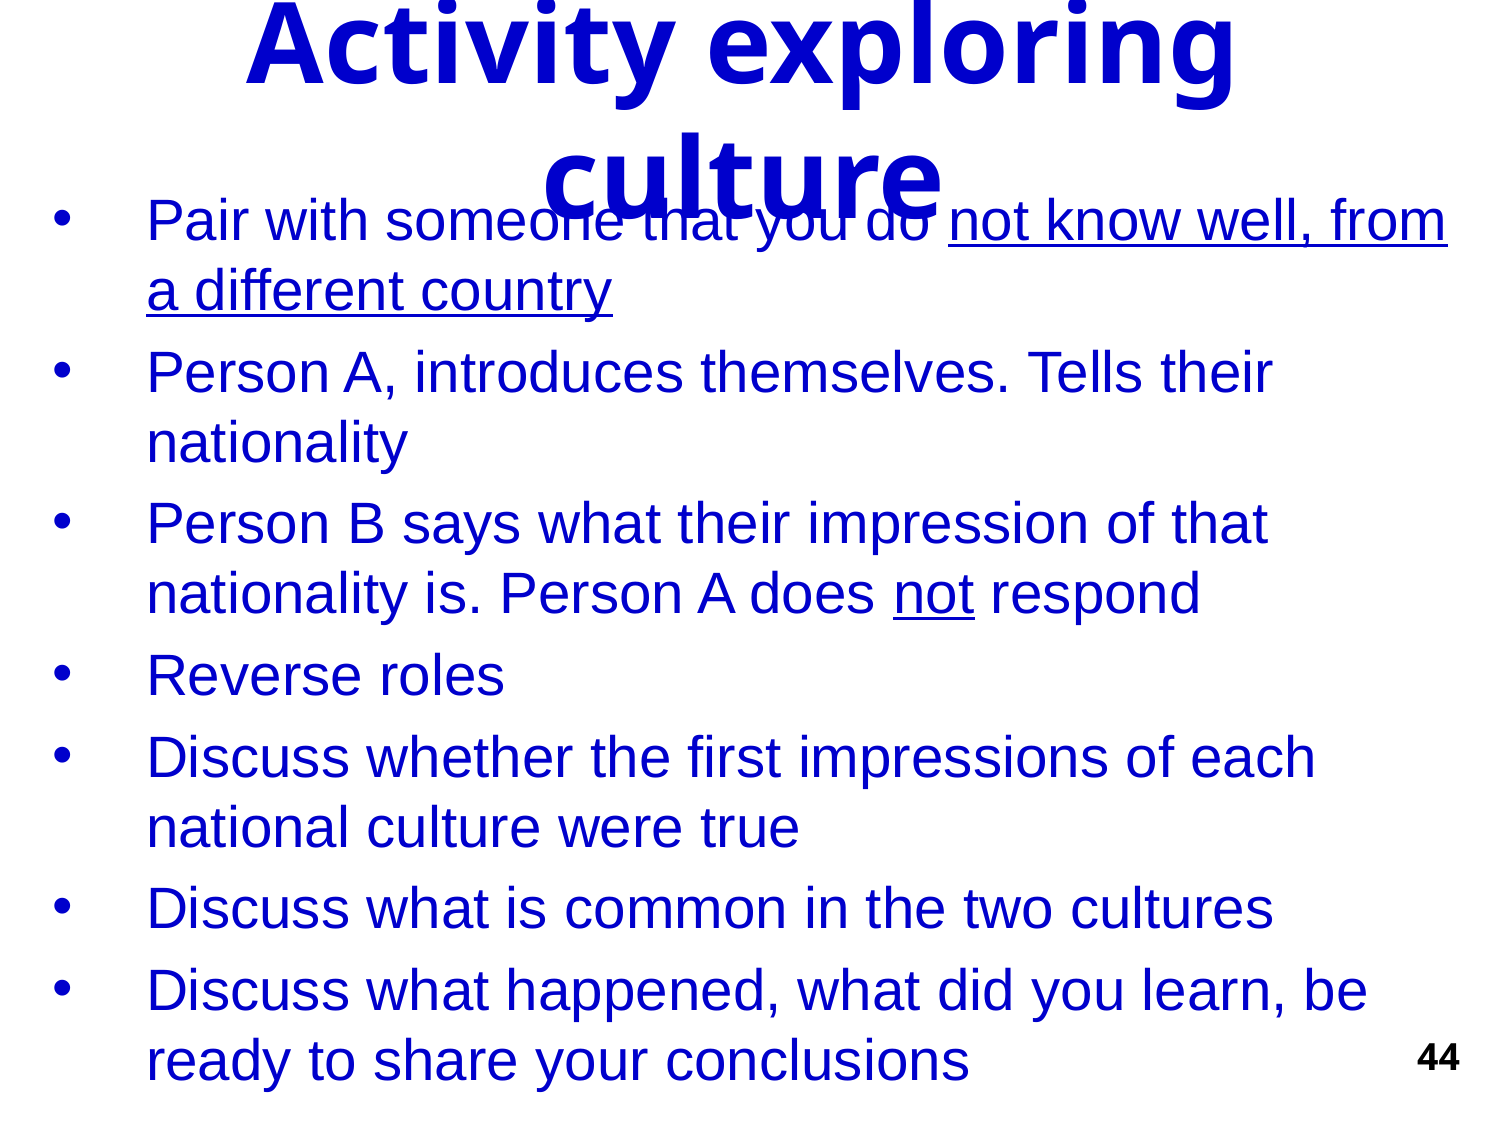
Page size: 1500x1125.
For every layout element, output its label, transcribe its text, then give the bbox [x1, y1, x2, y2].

text_box Pair with someone that you do not know well, from a different country Person A, introduces themselves. Tells their nationality Person B says what their impression of that nationality is. Person A does not respond Reverse roles Discuss whether the first impressions of each national culture were true Discuss what is common in the two cultures Discuss what happened, what did you learn, be ready to share your conclusions [37, 174, 1488, 1125]
title Activity exploring culture [37, 12, 1450, 174]
